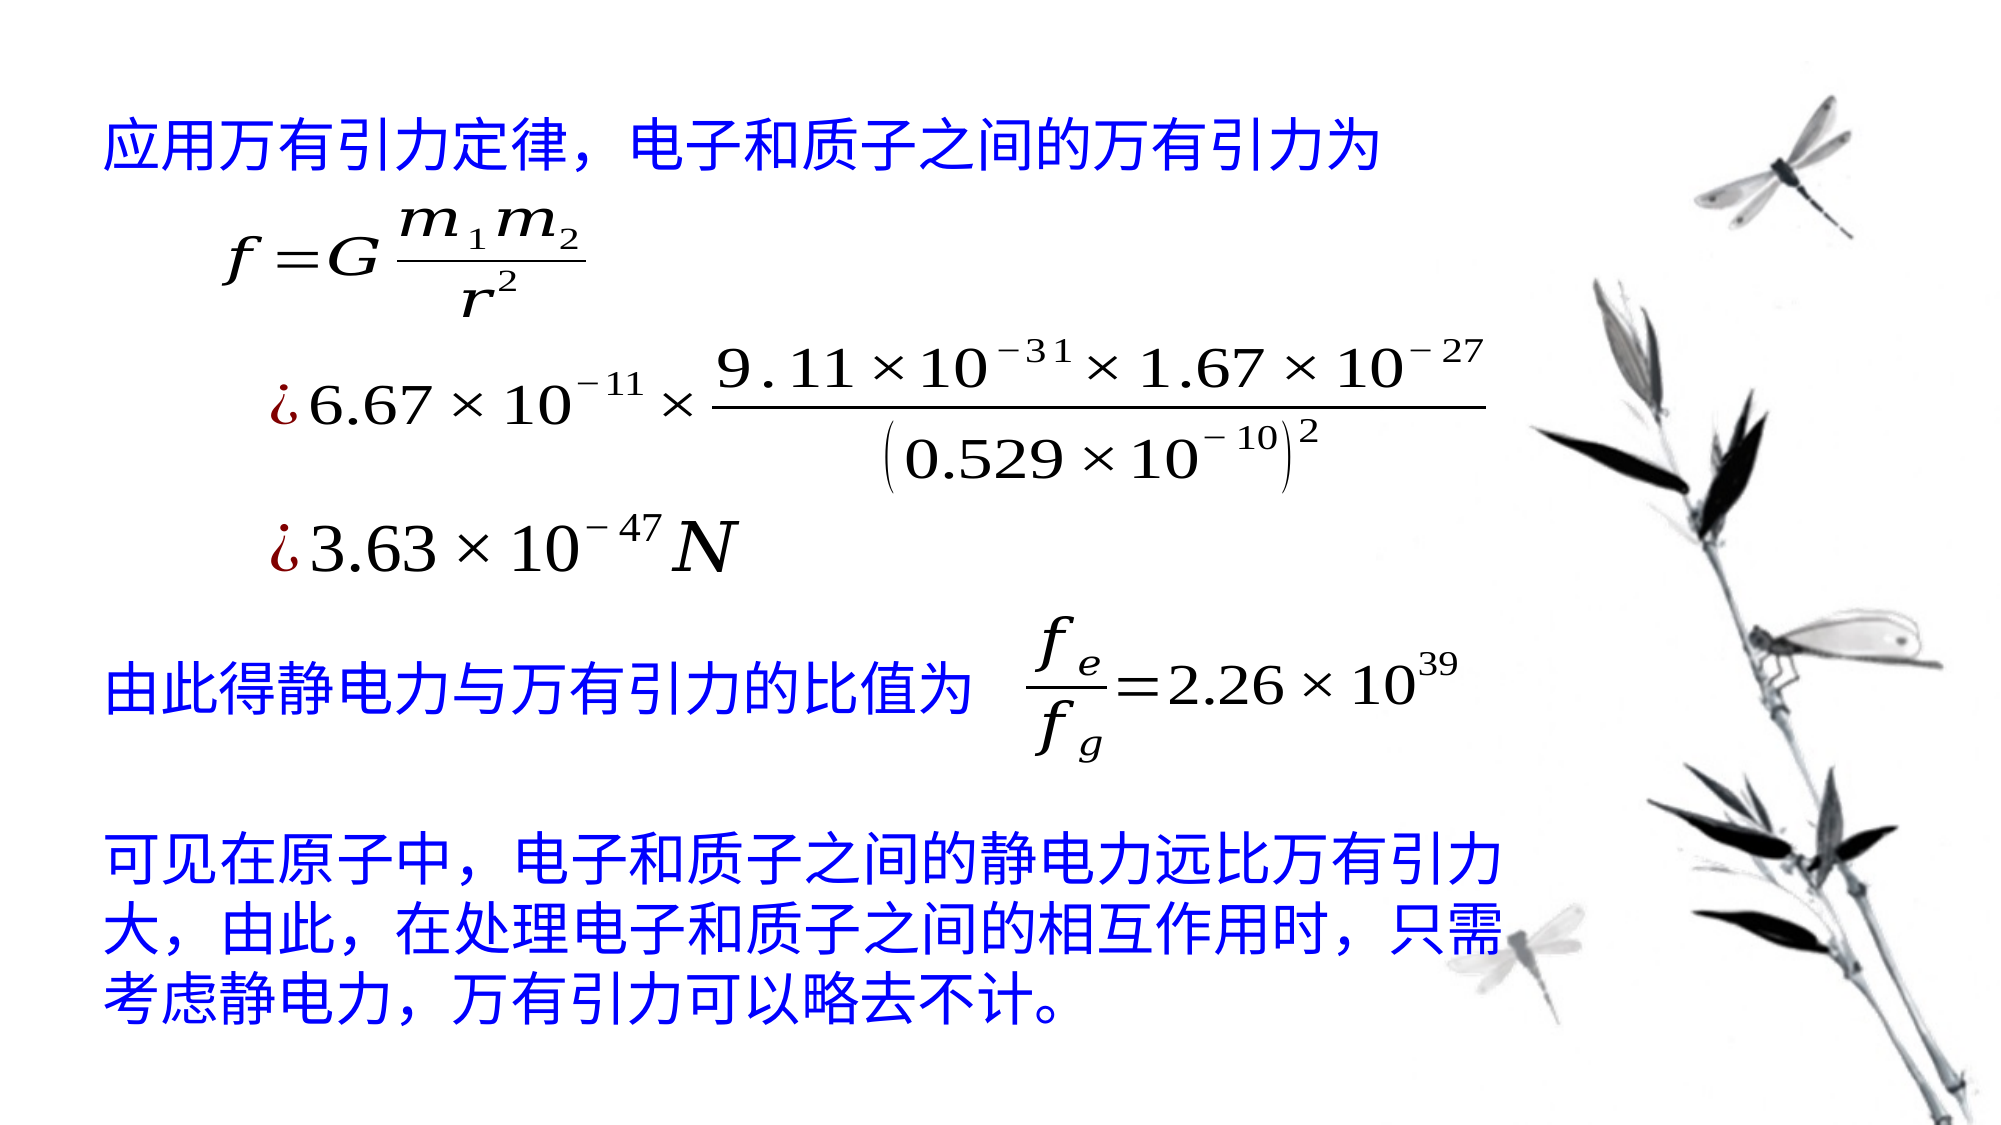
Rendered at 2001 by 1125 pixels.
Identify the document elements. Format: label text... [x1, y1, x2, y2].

picture [1378, 351, 1396, 385]
text_box 可见在原子中，电子和质子之间的静电力远比万有引力大，由此，在处理电子和质子之间的相互作用时，只需考虑静电力，万有引力可以略去不计。 [87, 814, 1520, 1040]
picture [1376, 61, 2000, 1125]
text_box 由此得静电力与万有引力的比值为 [87, 644, 1088, 730]
text_box 应用万有引力定律，电子和质子之间的万有引力为 [87, 100, 1450, 186]
